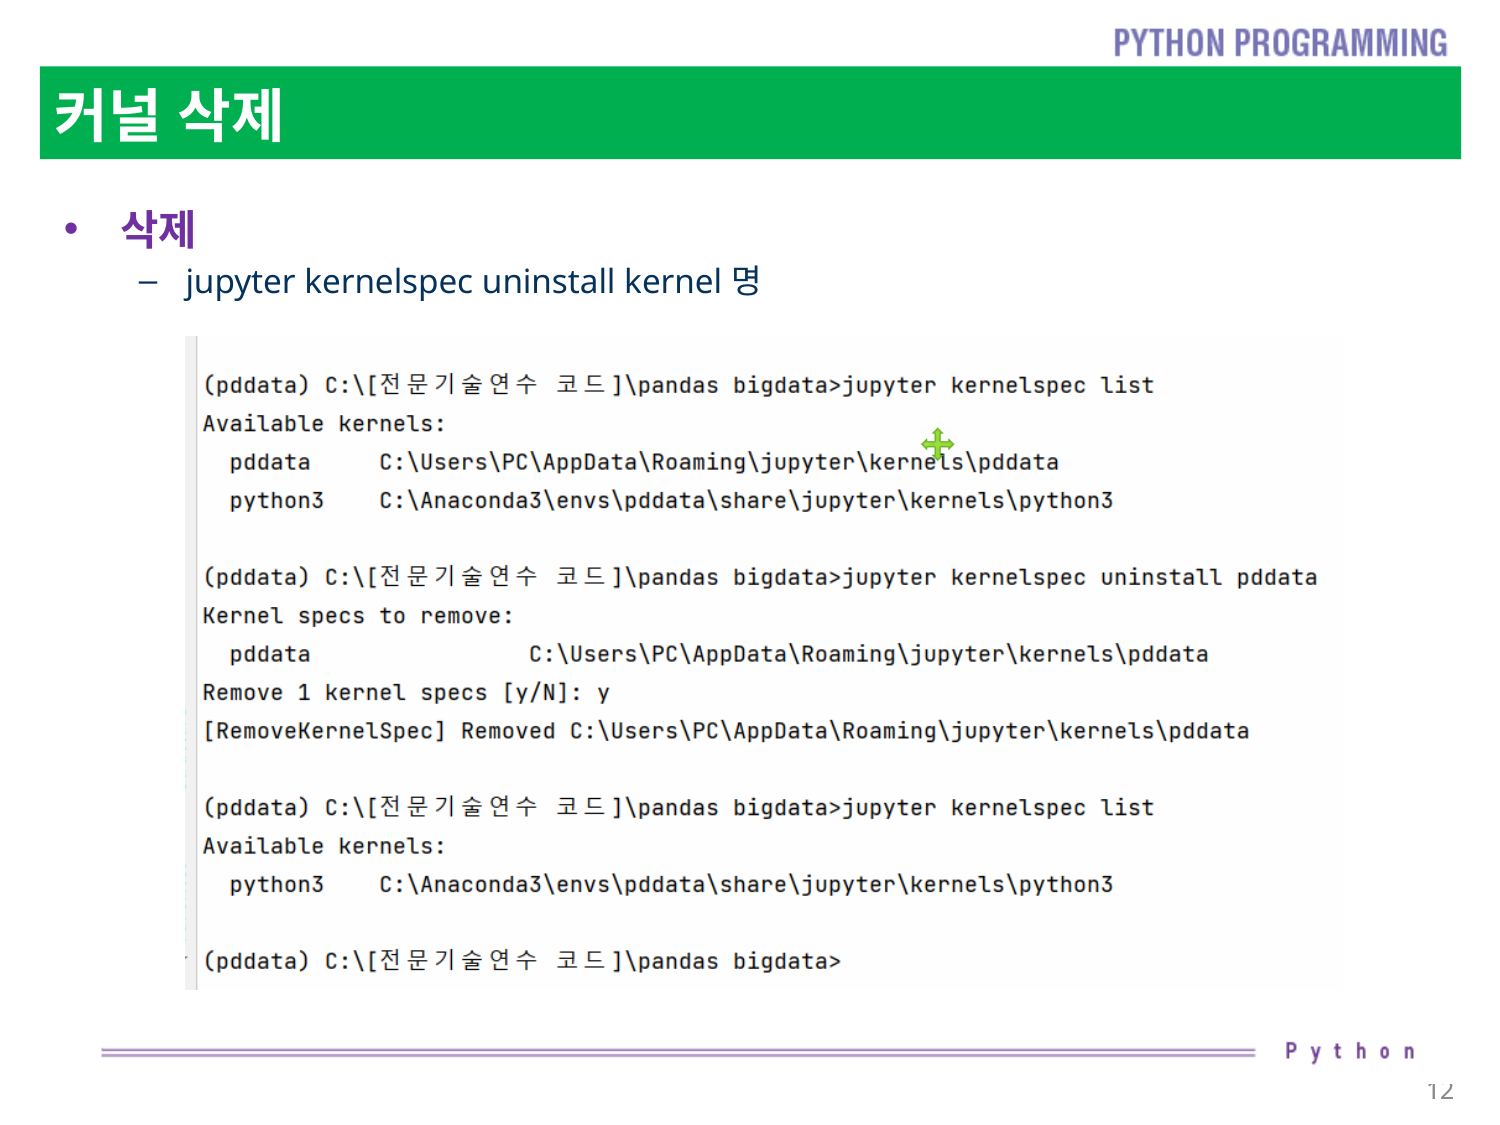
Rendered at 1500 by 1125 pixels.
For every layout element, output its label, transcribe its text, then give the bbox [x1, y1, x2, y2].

title 커널 삭제 [39, 76, 1444, 152]
picture [18, 1020, 1483, 1084]
picture [1106, 13, 1462, 66]
picture [184, 336, 1343, 990]
list 삭제 jupyter kernelspec uninstall kernel명 [48, 195, 1461, 1041]
slide_number 12 [1119, 1071, 1470, 1112]
